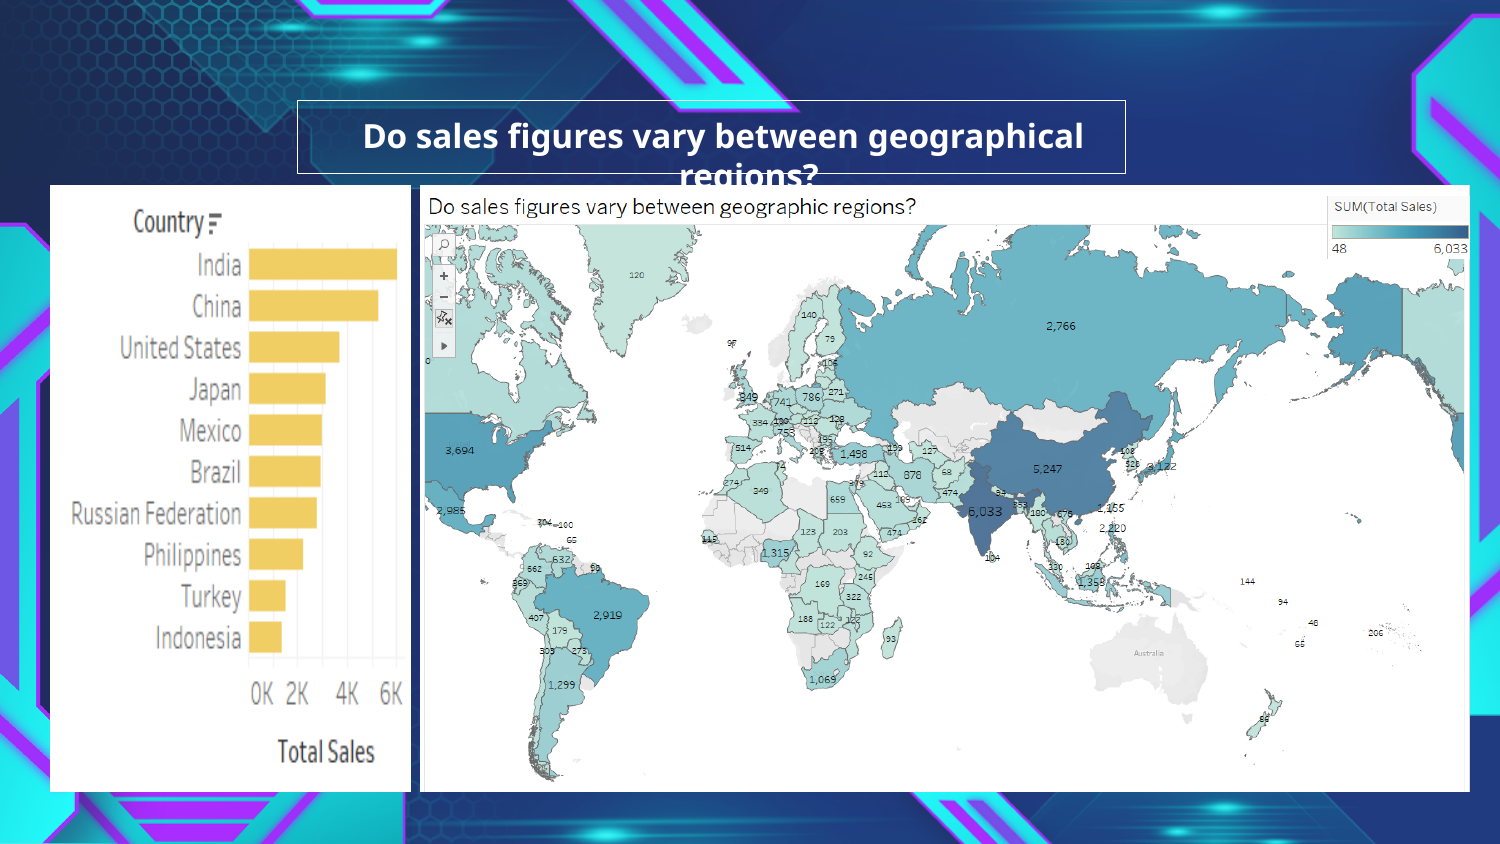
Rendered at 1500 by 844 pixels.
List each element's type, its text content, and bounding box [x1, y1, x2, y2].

subtitle Do sales figures vary between geographical regions? [297, 100, 1126, 174]
picture [0, 0, 1500, 844]
